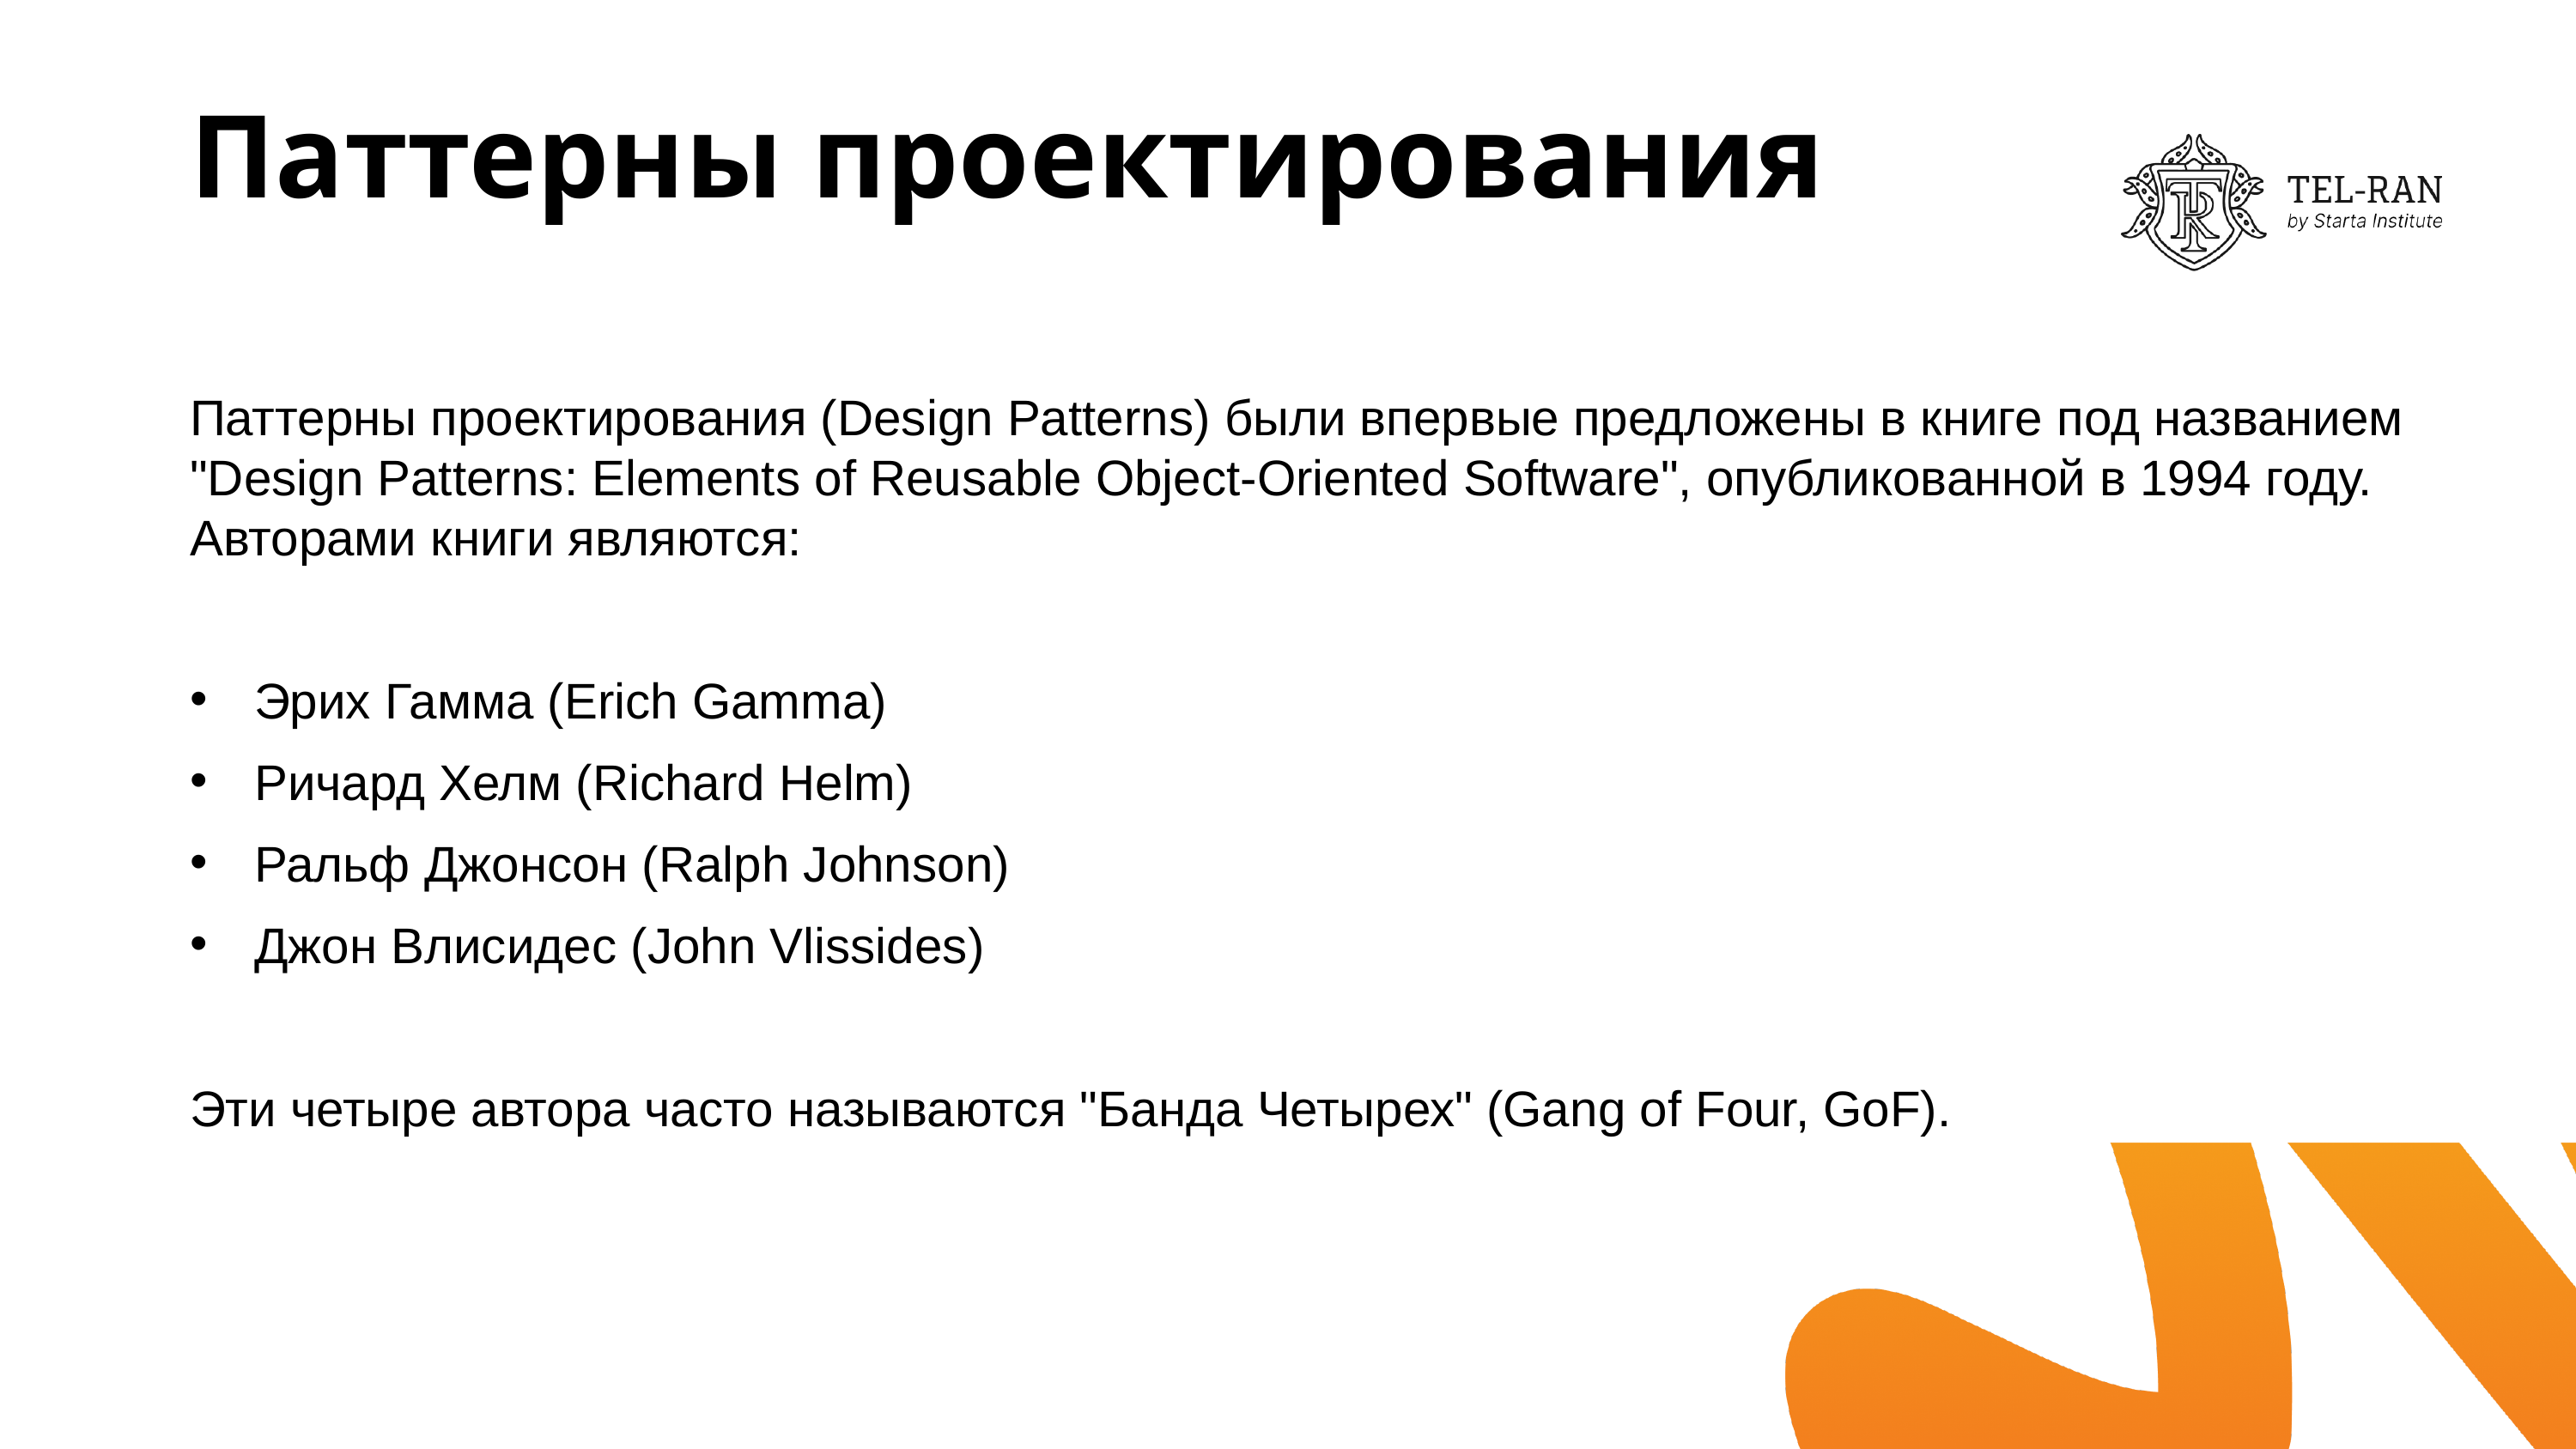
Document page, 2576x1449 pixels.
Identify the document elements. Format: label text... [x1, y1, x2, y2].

text_box Паттерны проектирования (Design Patterns) были впервые предложены в книге под названием "Design Patterns: Elements of Reusable Object-Oriented Software", опубликованной в 1994 году. Авторами книги являются: Эрих Гамма (Erich Gamma) Ричард Хелм (Richard Helm) Ральф Джонсон (Ralph Johnson) Джон Влисидес (John Vlissides) Эти четыре автора часто называются "Банда Четырех" (Gang of Four, GoF). [177, 379, 2576, 1143]
picture [1620, 1143, 2576, 1449]
picture [2121, 134, 2442, 271]
title Паттерны проектирования [177, 76, 2107, 358]
